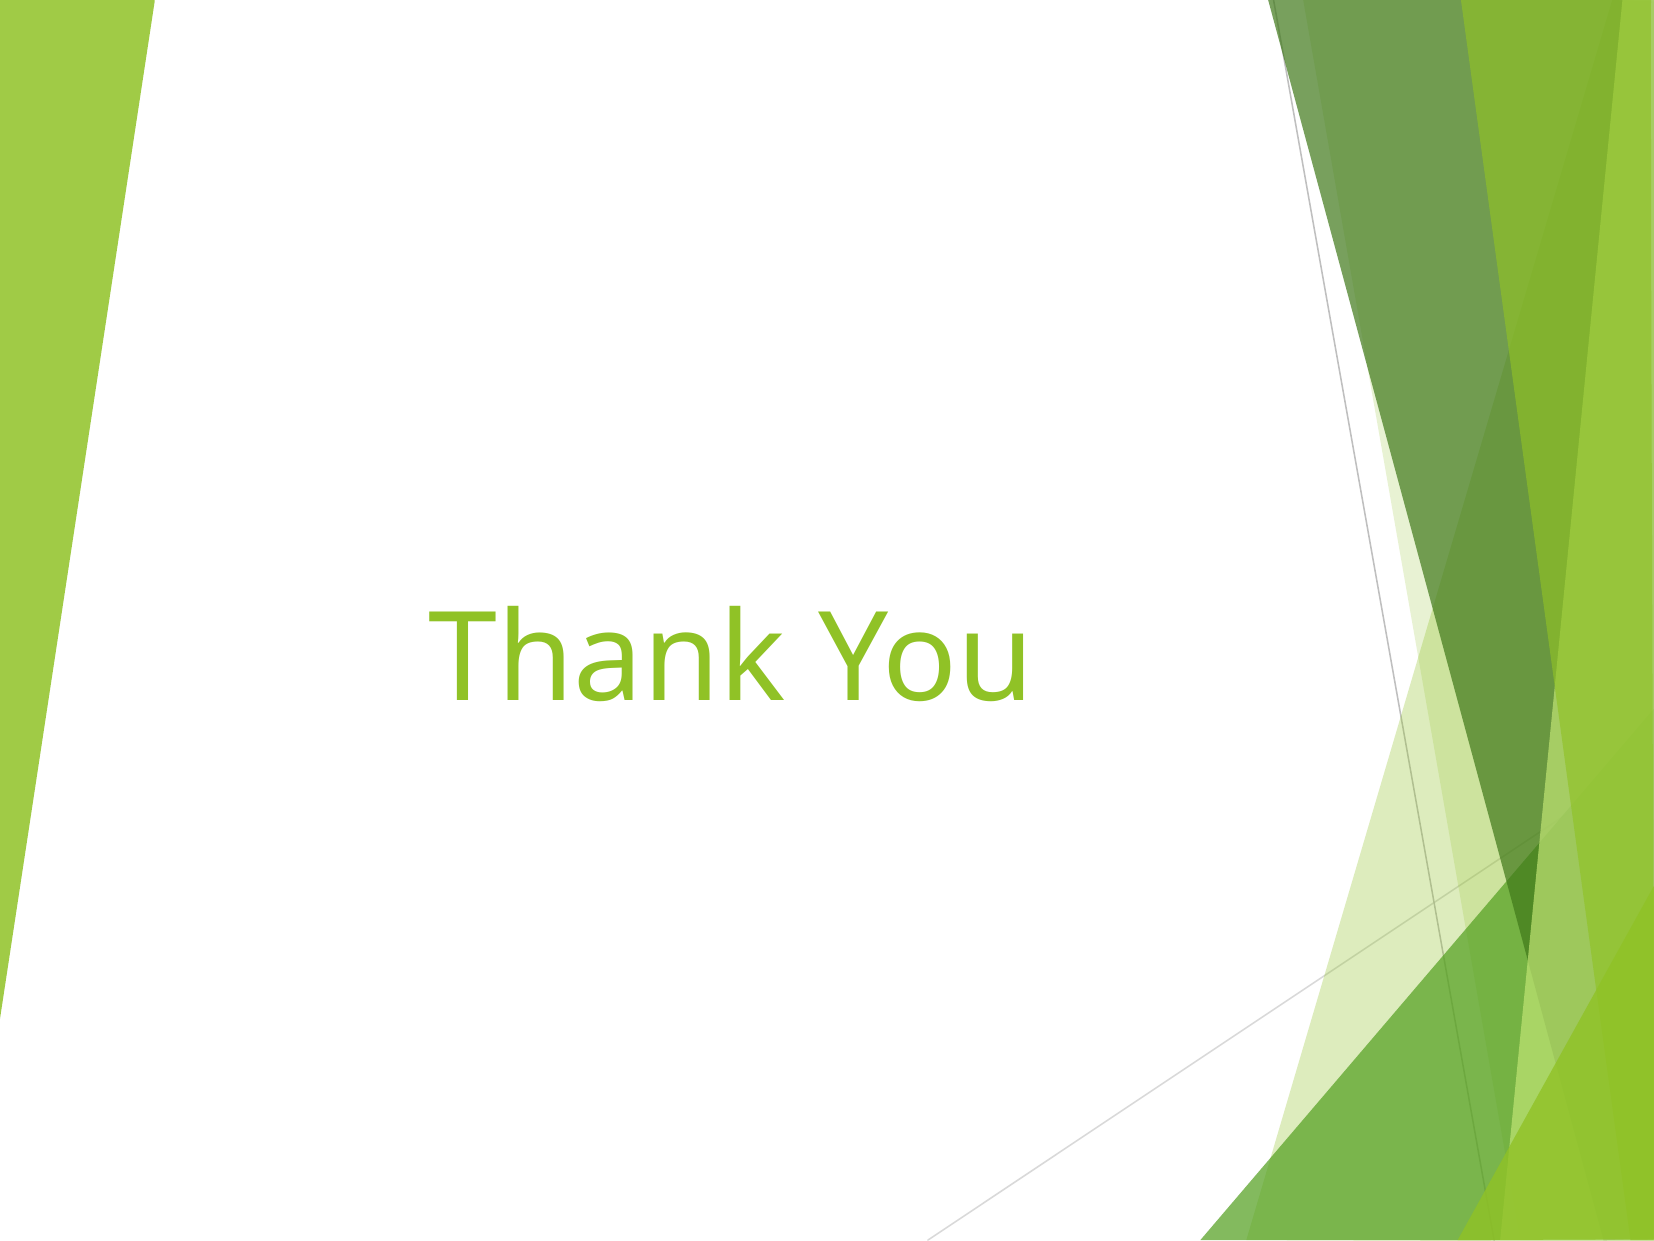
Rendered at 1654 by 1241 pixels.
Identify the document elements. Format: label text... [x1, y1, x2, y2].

title Thank You [204, 434, 1259, 733]
